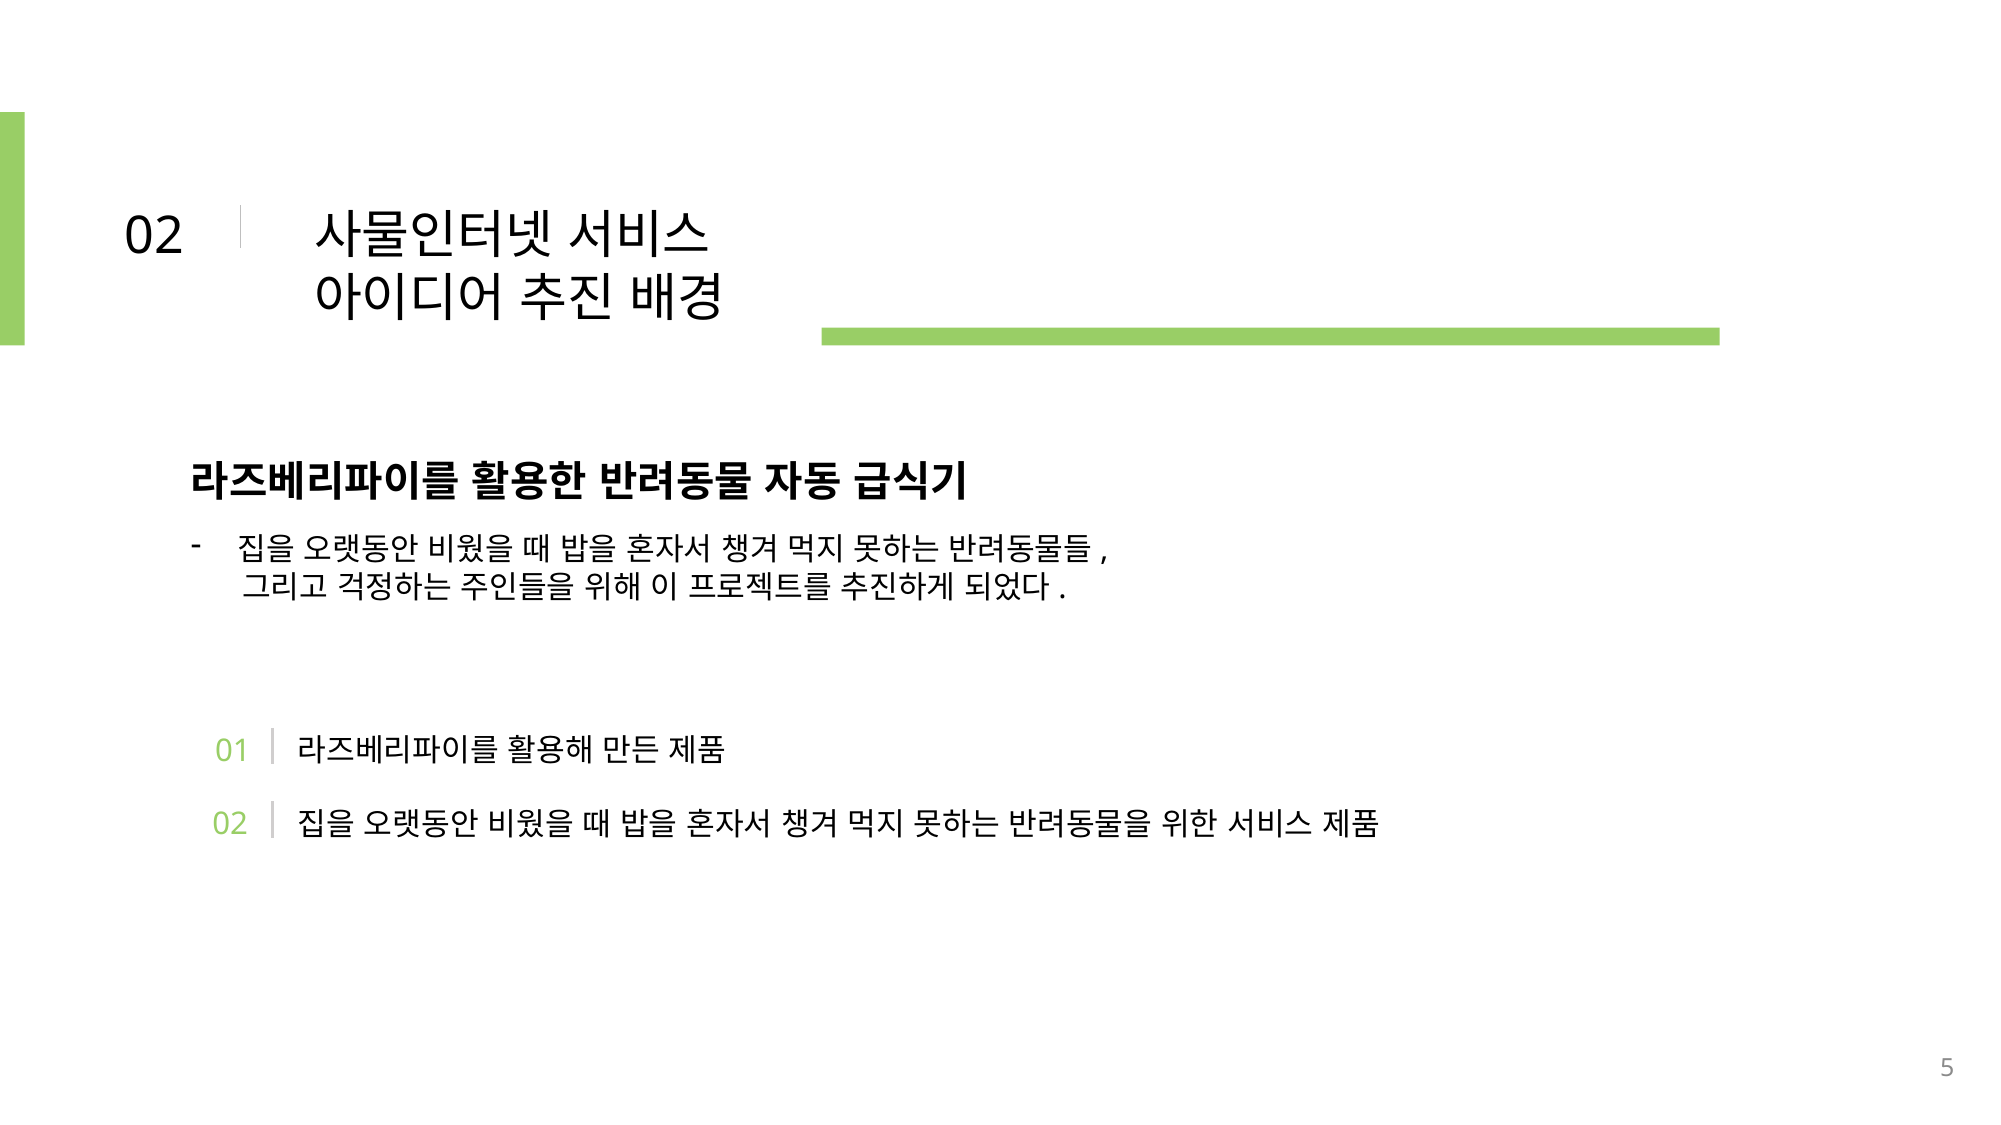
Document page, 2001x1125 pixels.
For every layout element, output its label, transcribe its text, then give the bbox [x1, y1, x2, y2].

text_box 02 [197, 796, 283, 849]
slide_number 5 [1519, 1038, 1970, 1099]
text_box [0, 111, 26, 346]
text_box 01 [200, 722, 282, 775]
text_box 라즈베리파이를 활용해 만든 제품 [282, 722, 1668, 775]
text_box 라즈베리파이를 활용한 반려동물 자동 급식기 집을 오랫동안 비웠을 때 밥을 혼자서 챙겨 먹지 못하는 반려동물들, 그리고 걱정하는 주인들을 위해 이 프로젝트를 추진하게 되었다. [176, 447, 1720, 612]
text_box 사물인터넷 서비스 아이디어 추진 배경 [299, 193, 770, 334]
text_box 집을 오랫동안 비웠을 때 밥을 혼자서 챙겨 먹지 못하는 반려동물을 위한 서비스 제품 [283, 796, 1668, 849]
text_box [821, 326, 1721, 346]
text_box 02 [110, 193, 221, 272]
